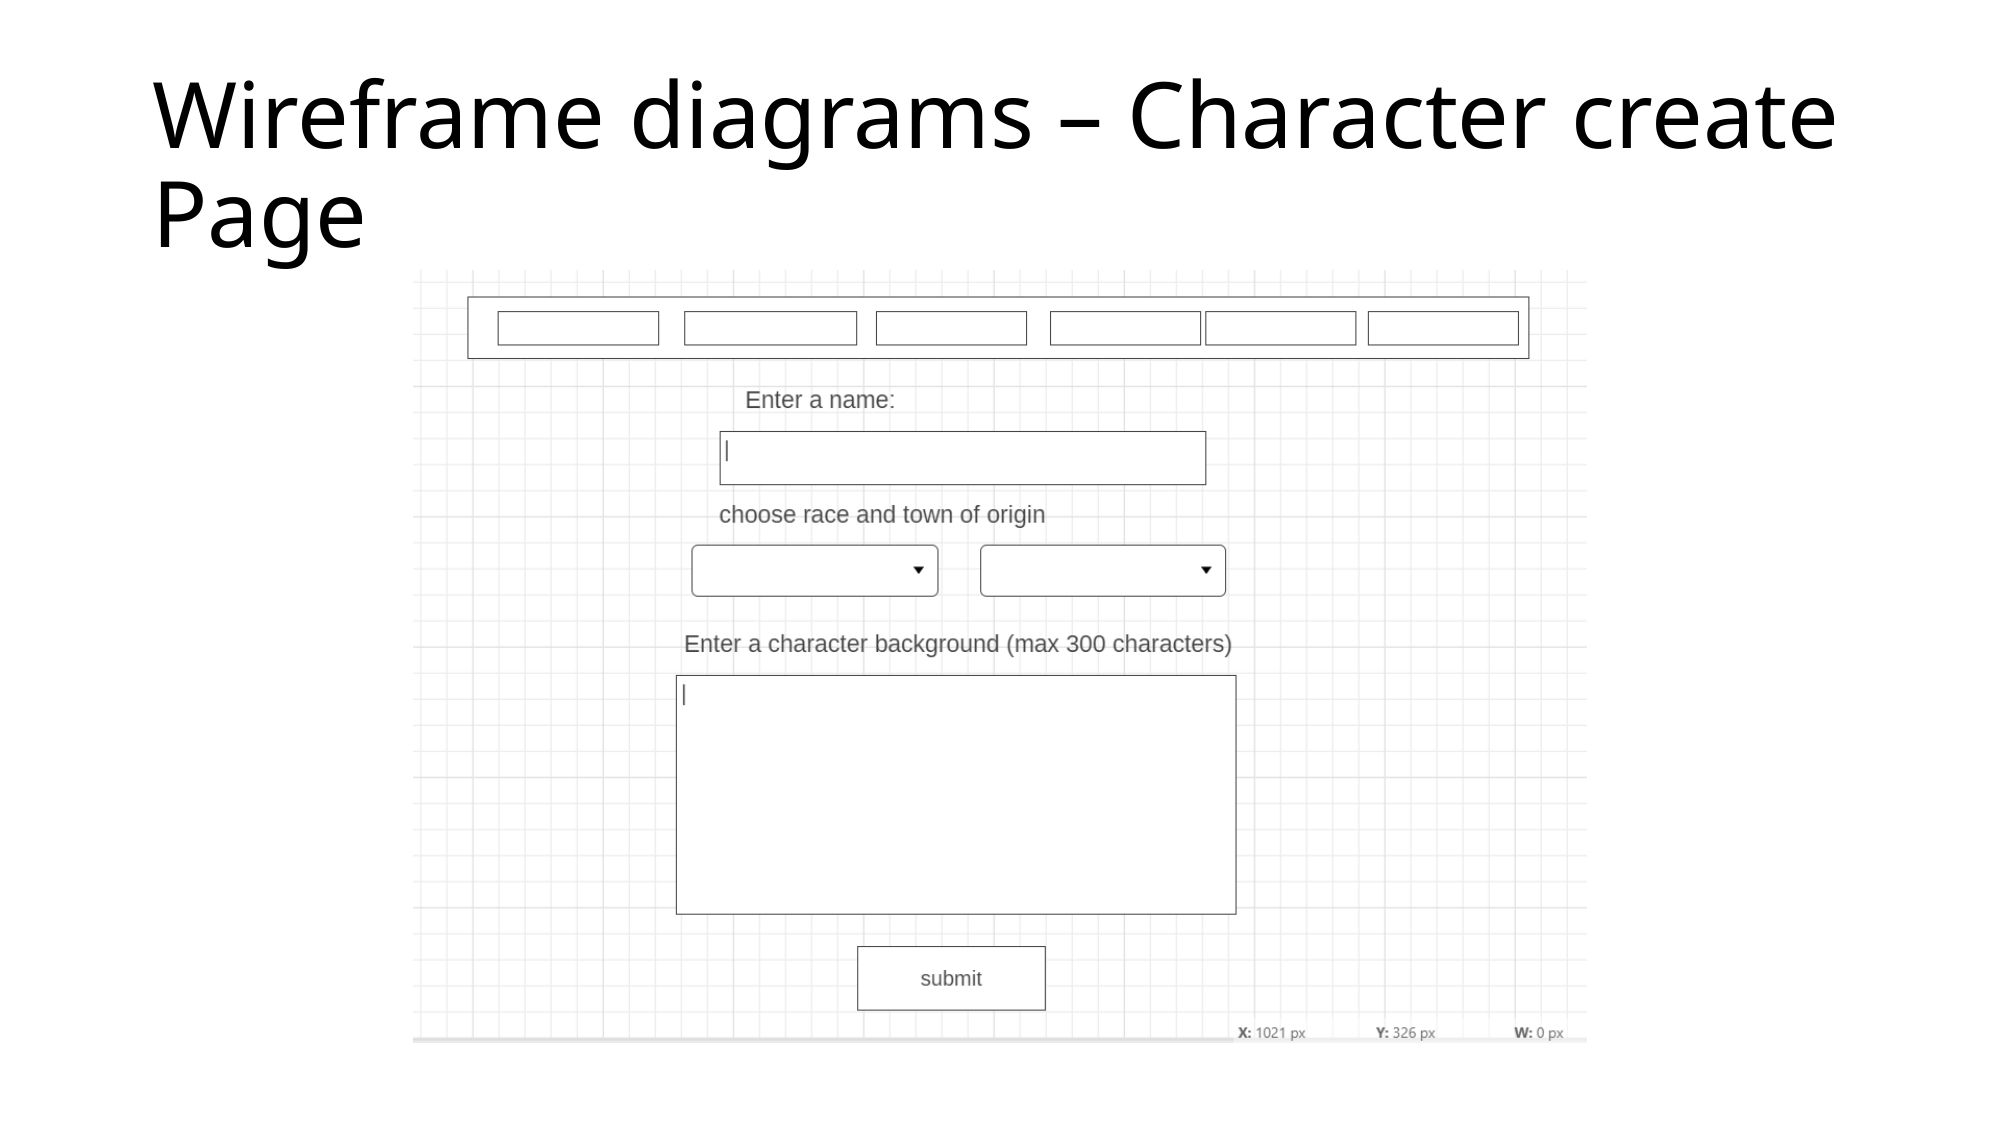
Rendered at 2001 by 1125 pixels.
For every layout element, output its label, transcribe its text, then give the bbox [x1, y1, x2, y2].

title Wireframe diagrams – Character create Page [137, 59, 1863, 278]
picture [412, 270, 1587, 1043]
